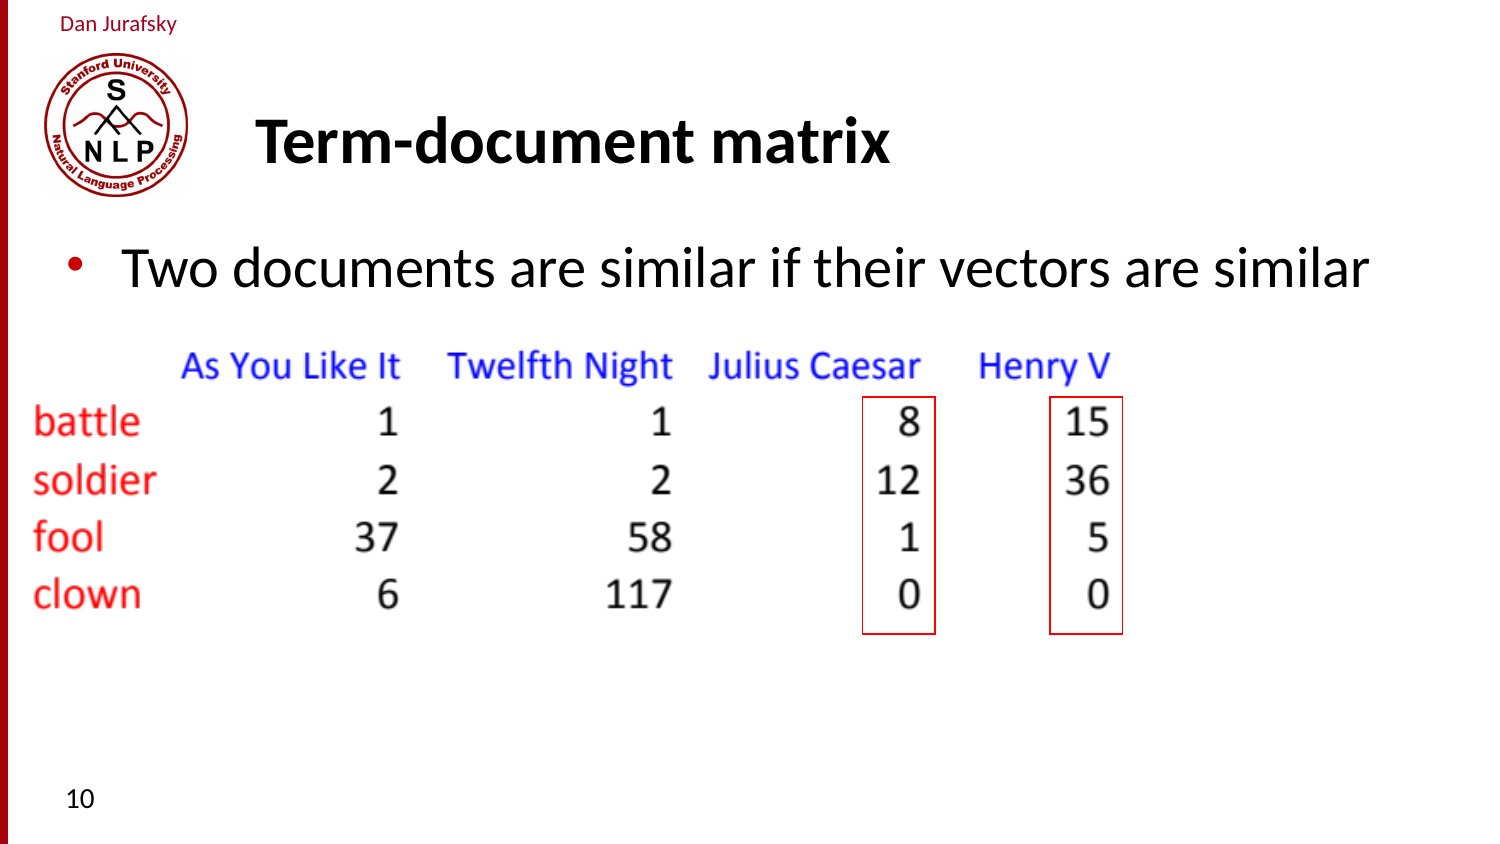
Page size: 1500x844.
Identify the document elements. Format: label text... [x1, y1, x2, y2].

picture [44, 53, 188, 197]
title Term-document matrix [225, 62, 1450, 185]
list Two documents are similar if their vectors are similar [50, 221, 1450, 769]
slide_number 10 [49, 771, 376, 829]
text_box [24, 334, 1119, 621]
text_box [1050, 622, 1123, 635]
text_box [862, 630, 935, 635]
